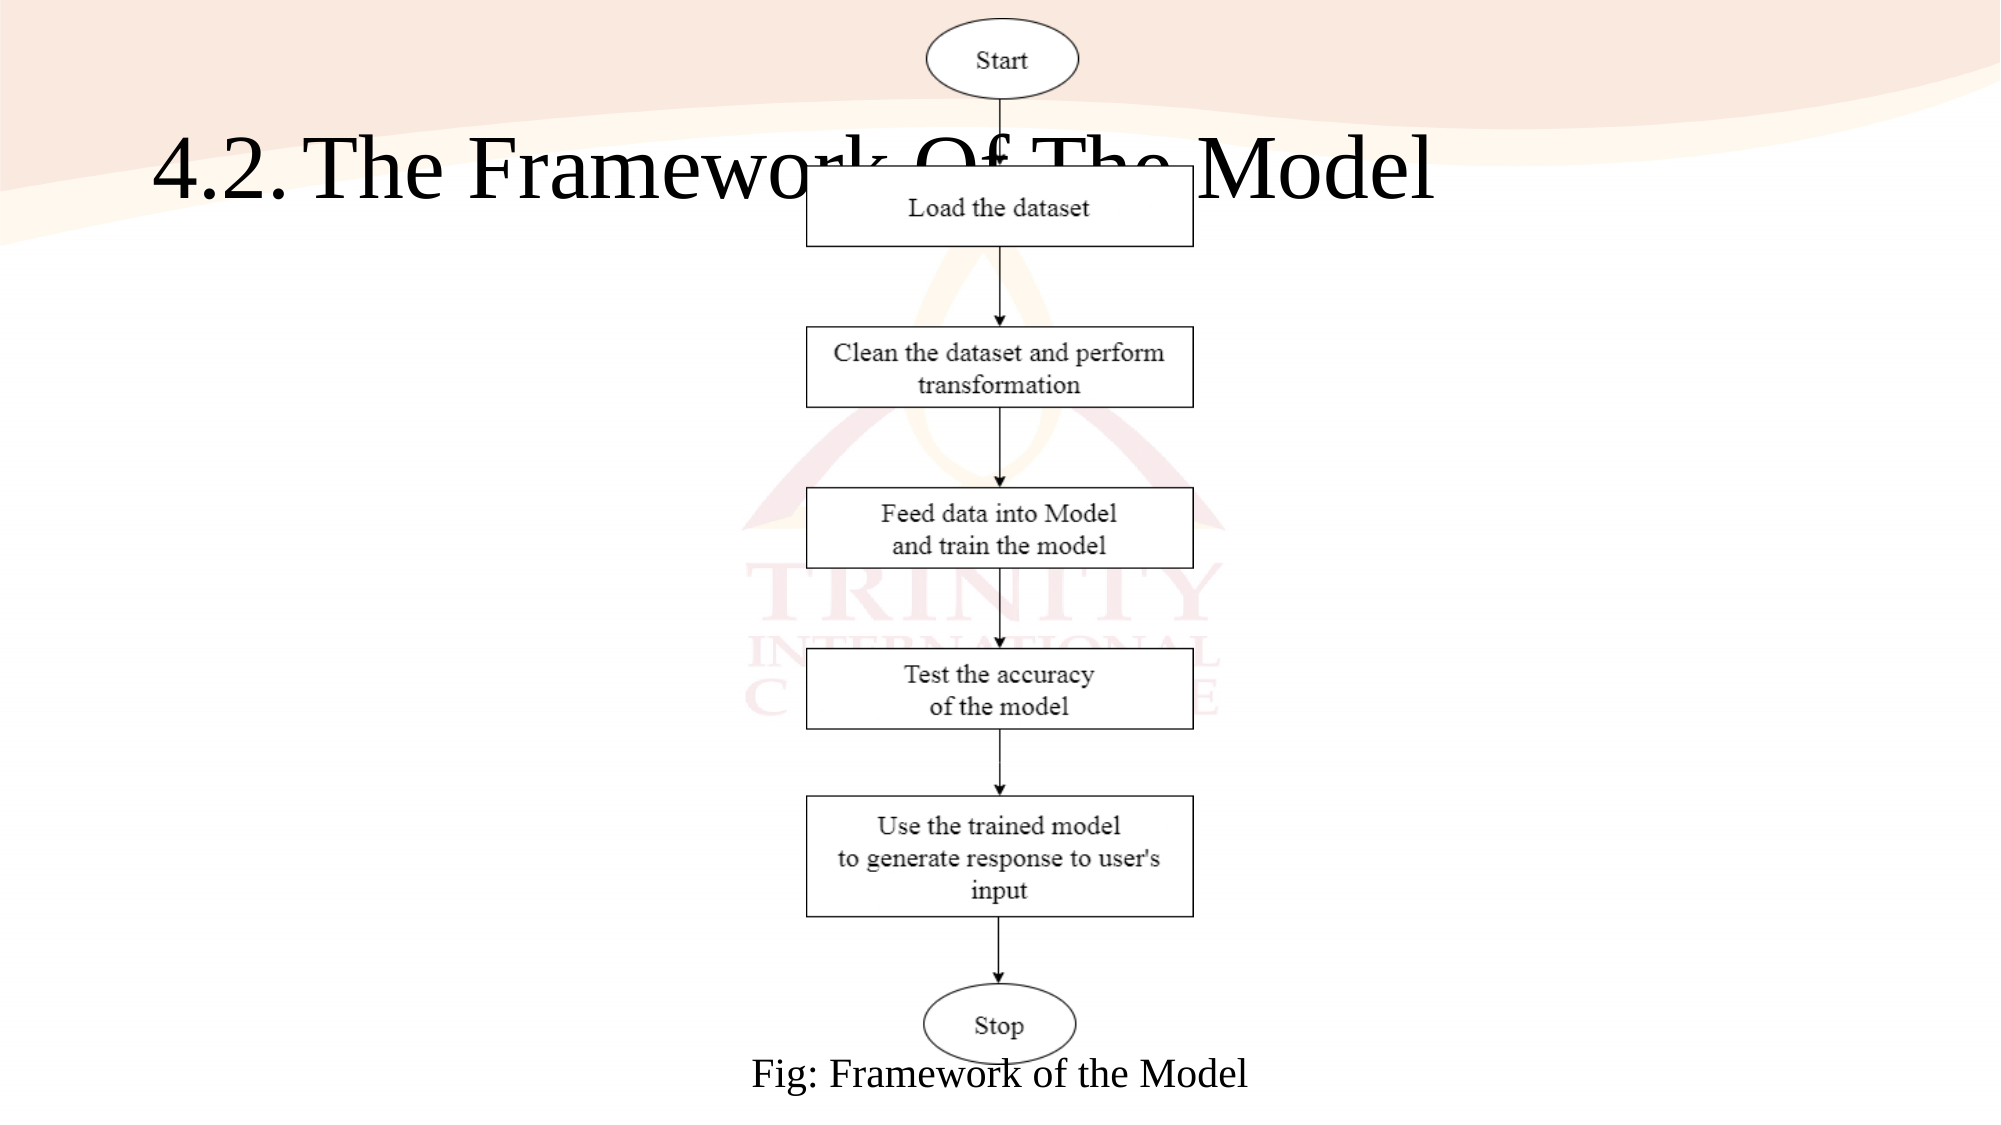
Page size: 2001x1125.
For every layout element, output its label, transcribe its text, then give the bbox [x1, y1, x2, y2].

list Fig: Framework of the Model [628, 1048, 1372, 1125]
title 4.2. The Framework Of The Model [1199, 59, 1863, 278]
picture [806, 18, 1194, 1066]
title 4.2. The Framework Of The Model [137, 59, 801, 278]
